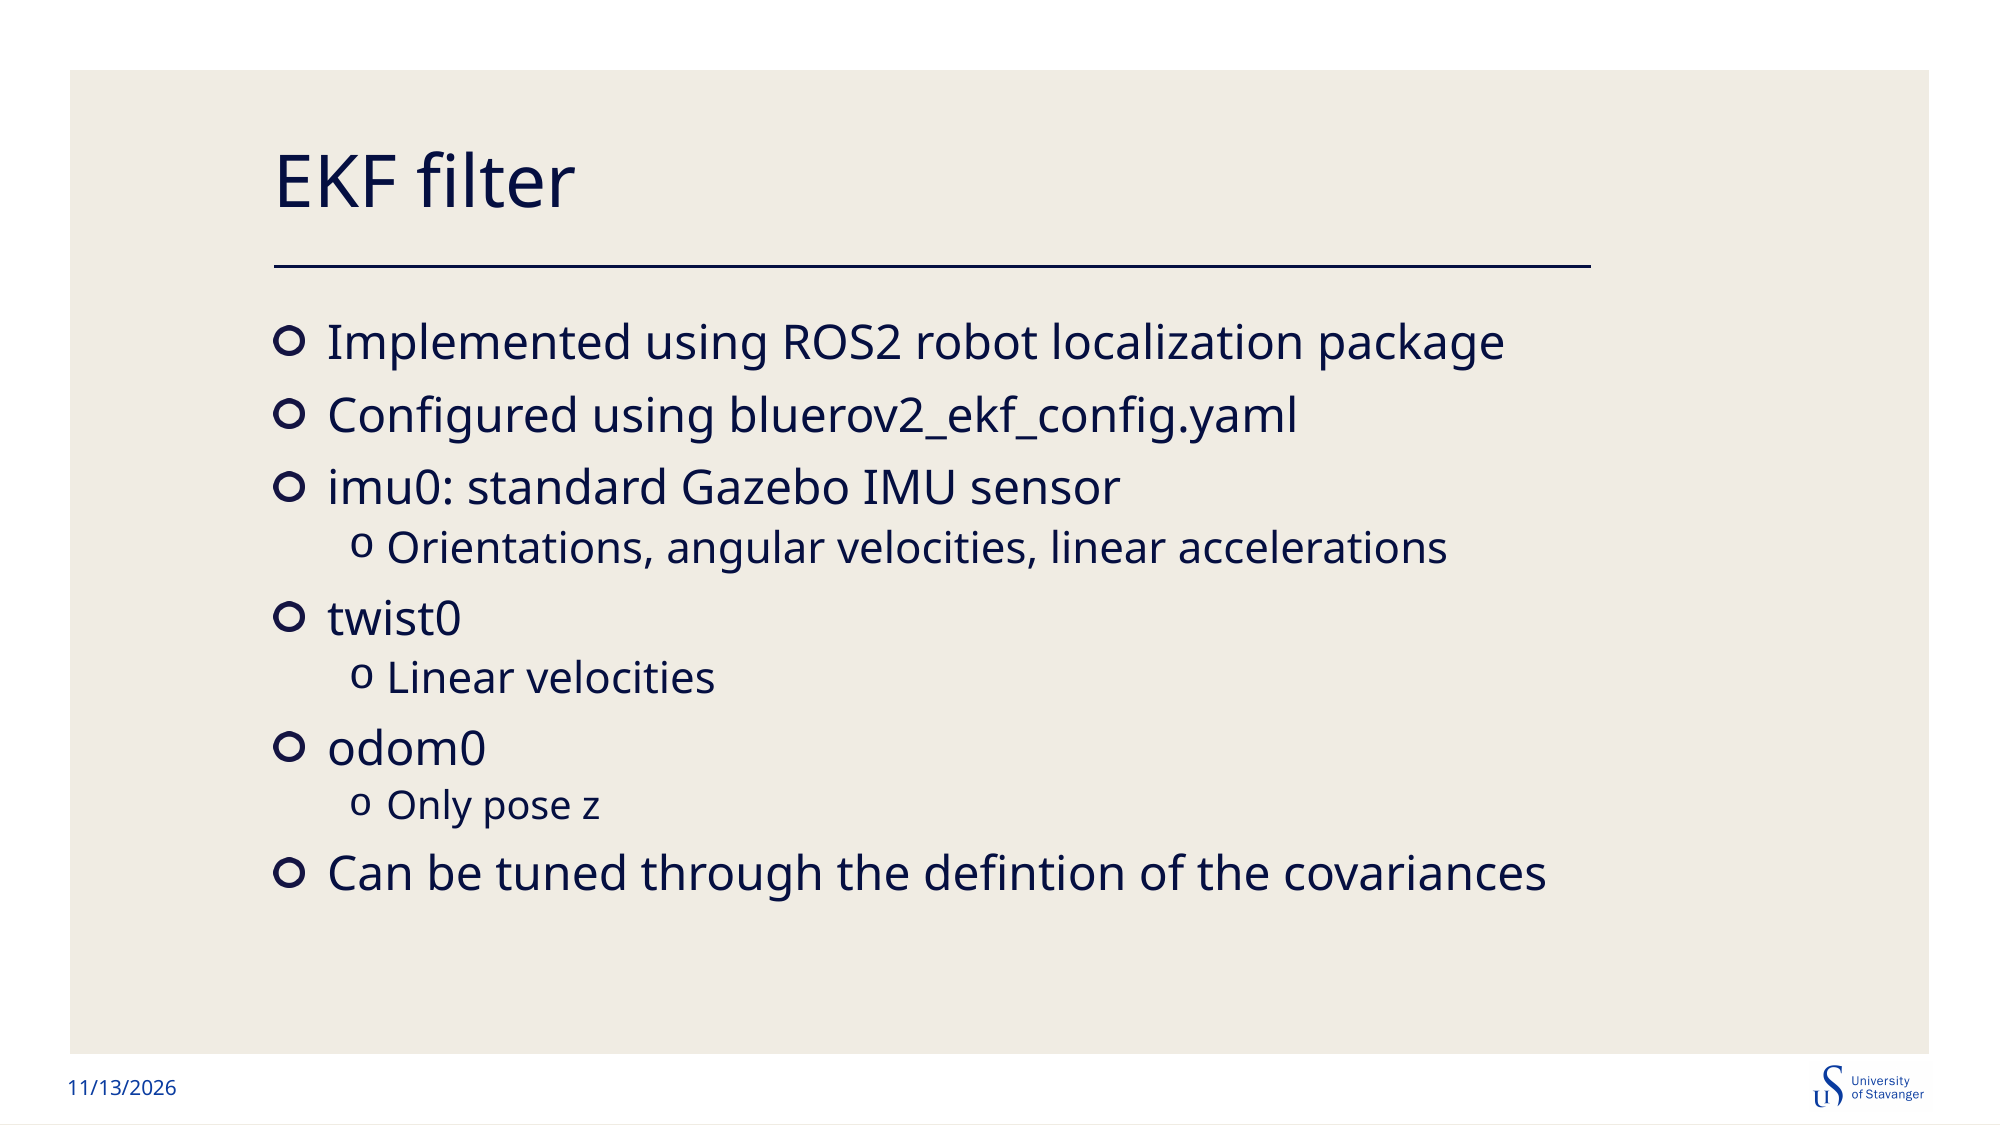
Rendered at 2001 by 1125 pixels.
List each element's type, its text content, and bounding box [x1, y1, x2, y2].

picture [273, 471, 305, 502]
picture [273, 398, 305, 429]
picture [273, 857, 305, 888]
picture [273, 325, 305, 356]
title EKF filter [274, 144, 1591, 258]
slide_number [67, 1074, 518, 1125]
list Implemented using ROS2 robot localization package Configured using bluerov2_ekf_config.yaml imu0: standard Gazebo IMU sensor Orientations, angular velocities, linear accelerations twist0 Linear velocities odom0 Only pose z Can be tuned through the defintion of the covariances [273, 317, 1591, 967]
picture [273, 731, 305, 762]
picture [1809, 1061, 1933, 1112]
picture [273, 601, 305, 632]
